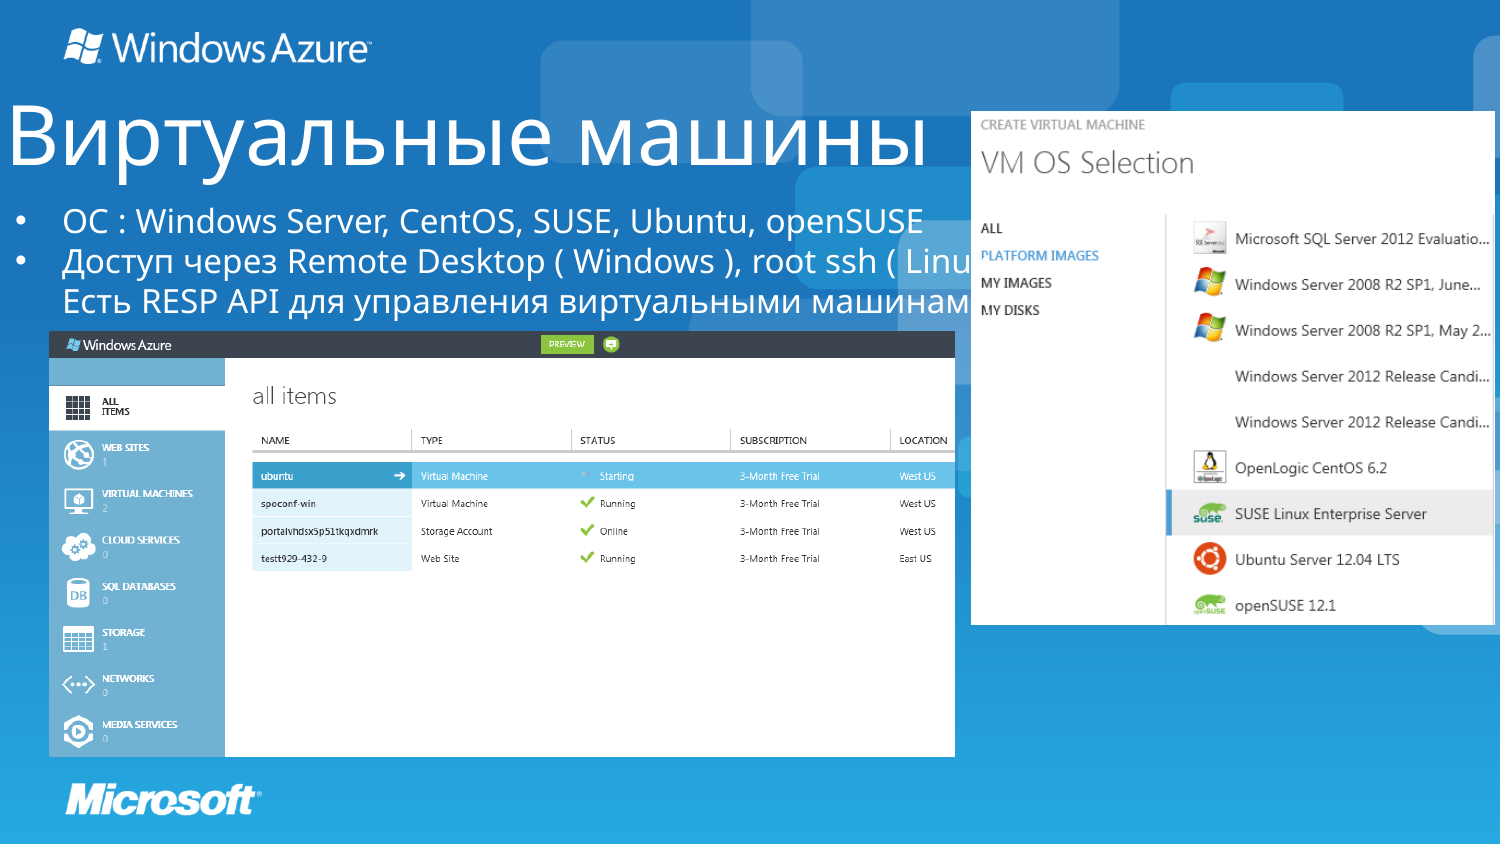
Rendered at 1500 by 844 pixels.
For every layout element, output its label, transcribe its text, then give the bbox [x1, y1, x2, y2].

text_box ОС : Windows Server, CentOS, SUSE, Ubuntu, openSUSE Доступ через Remote Desktop ( Windows ), root ssh ( Linux ) Есть RESP API для управления виртуальными машинами [15, 200, 966, 361]
text_box Виртуальные машины [5, 82, 931, 183]
picture [0, 0, 1500, 844]
